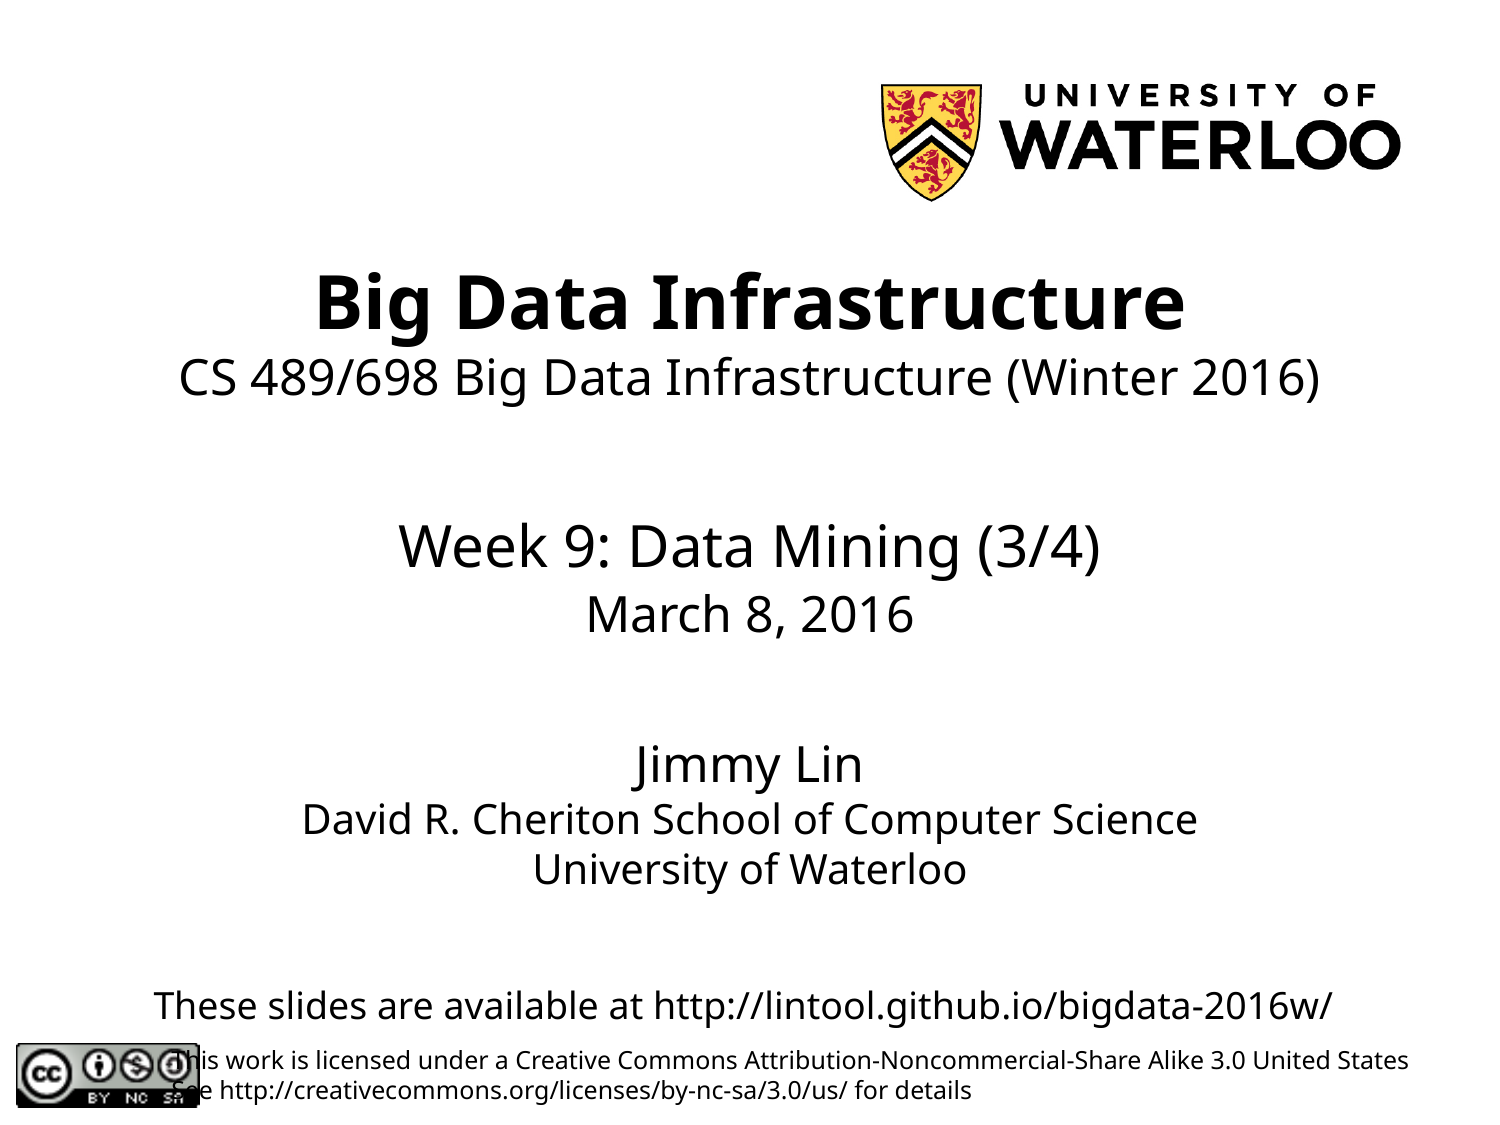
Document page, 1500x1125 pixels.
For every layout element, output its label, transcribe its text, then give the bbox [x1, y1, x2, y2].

text_box This work is licensed under a Creative Commons Attribution-Noncommercial-Share Alike 3.0 United States See http://creativecommons.org/licenses/by-nc-sa/3.0/us/ for details [156, 1037, 1426, 1113]
text_box Jimmy Lin David R. Cheriton School of Computer Science University of Waterloo [12, 750, 1488, 875]
picture [16, 1042, 201, 1108]
text_box Week 9: Data Mining (3/4) [12, 487, 1488, 549]
text_box Big Data Infrastructure [12, 224, 1488, 337]
text_box These slides are available at http://lintool.github.io/bigdata-2016w/ [138, 974, 1349, 1035]
text_box March 8, 2016 [12, 549, 1488, 675]
picture [778, 0, 1500, 290]
text_box CS 489/698 Big Data Infrastructure (Winter 2016) [0, 337, 1500, 413]
